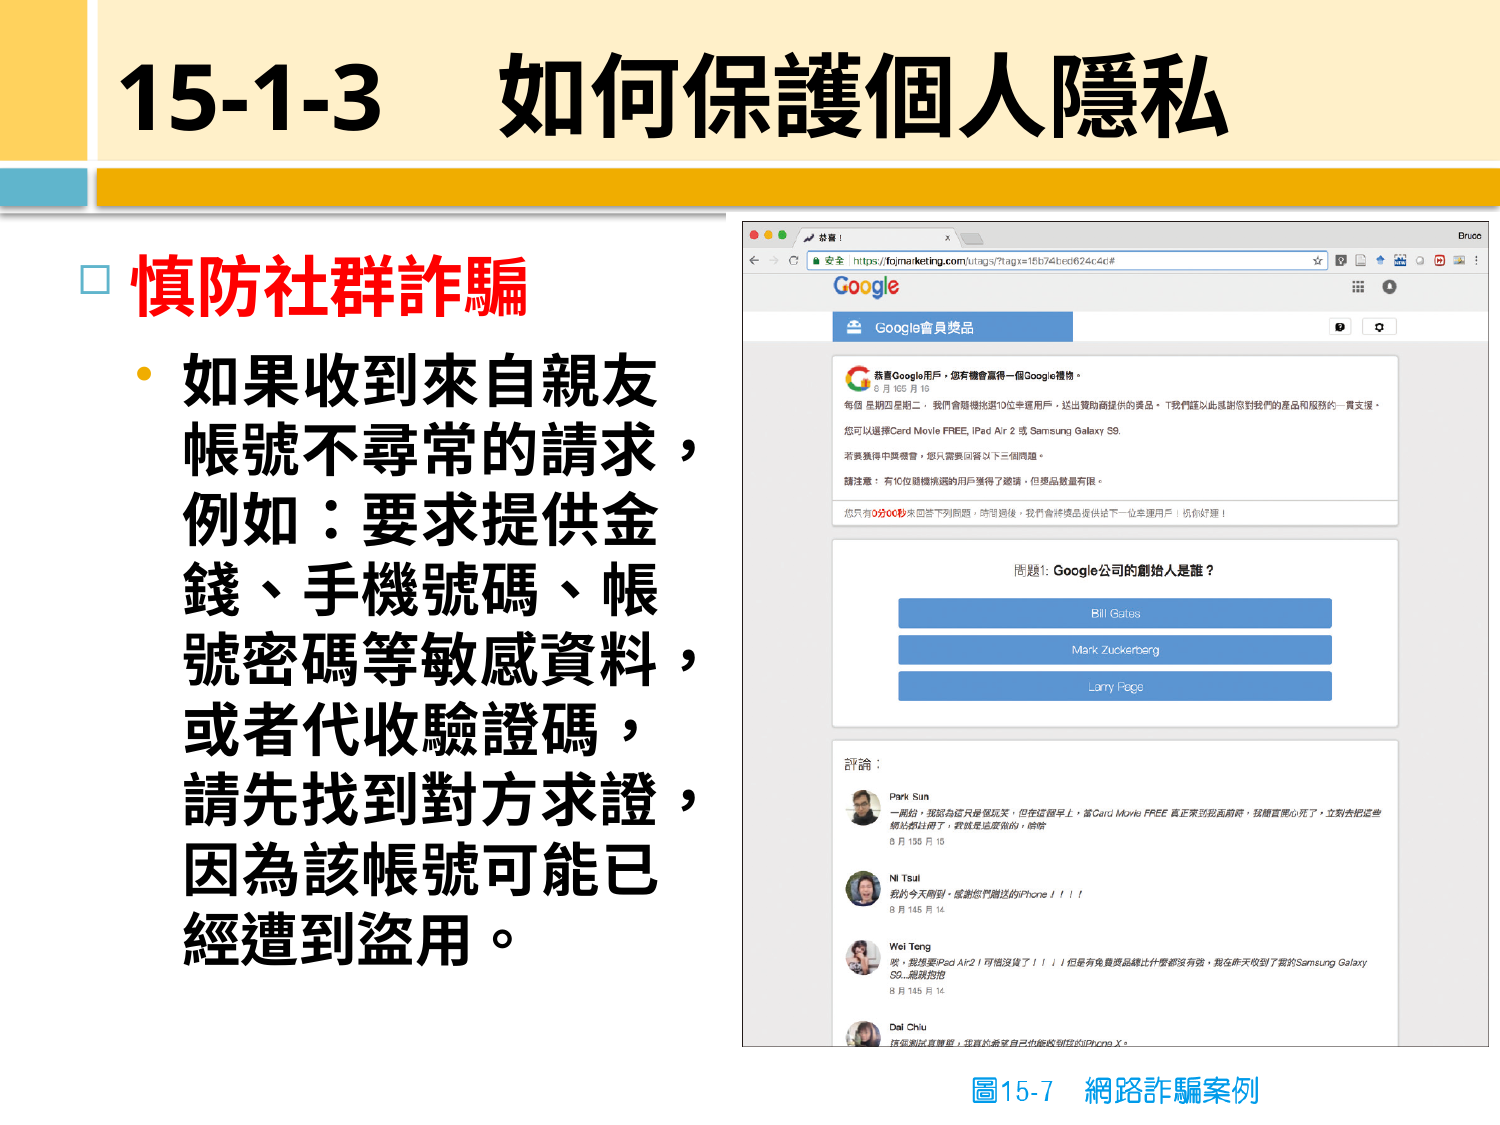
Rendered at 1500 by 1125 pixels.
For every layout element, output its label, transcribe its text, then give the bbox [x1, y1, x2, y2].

list 慎防社群詐騙 如果收到來自親友帳號不尋常的請求，例如：要求提供金錢、手機號碼、帳號密碼等敏感資料，或者代收驗證碼，請先找到對方求證，因為該帳號可能已經遭到盜用。 [62, 237, 675, 1029]
picture [726, 212, 1500, 1111]
title 15-1-3 如何保護個人隱私 [100, 26, 1438, 161]
